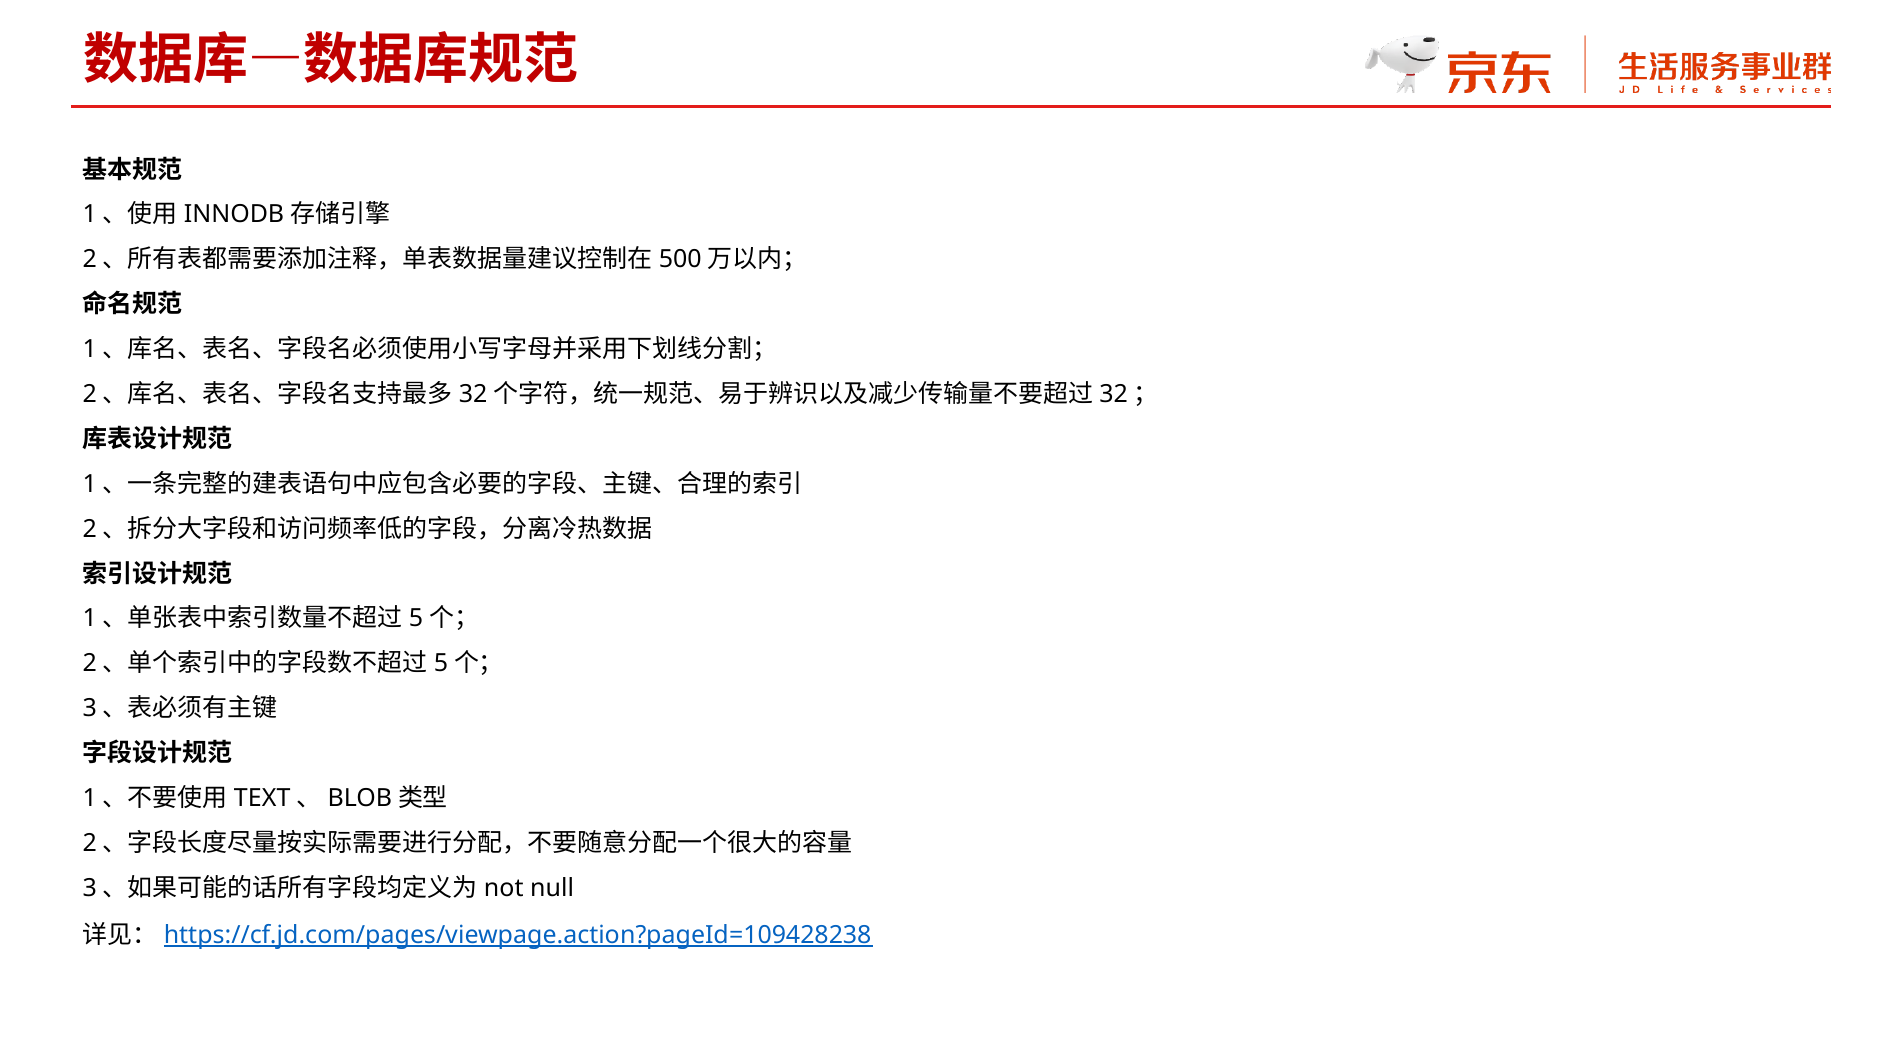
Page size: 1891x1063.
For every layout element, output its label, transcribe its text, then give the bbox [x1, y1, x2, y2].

text_box 基本规范 1、使用INNODB存储引擎 2、所有表都需要添加注释，单表数据量建议控制在500万以内； 命名规范 1、库名、表名、字段名必须使用小写字母并采用下划线分割； 2、库名、表名、字段名支持最多32个字符，统一规范、易于辨识以及减少传输量不要超过32； 库表设计规范 1、一条完整的建表语句中应包含必要的字段、主键、合理的索引 2、拆分大字段和访问频率低的字段，分离冷热数据 索引设计规范 1、单张表中索引数量不超过5个； 2、单个索引中的字段数不超过5个； 3、表必须有主键 字段设计规范 1、不要使用TEXT、BLOB类型 2、字段长度尽量按实际需要进行分配，不要随意分配一个很大的容量 3、如果可能的话所有字段均定义为not null 详见：https://cf.jd.com/pages/viewpage.action?pageId=109428238 [68, 130, 1746, 960]
list 数据库—数据库规范 [68, 23, 649, 130]
picture [1365, 35, 1831, 93]
